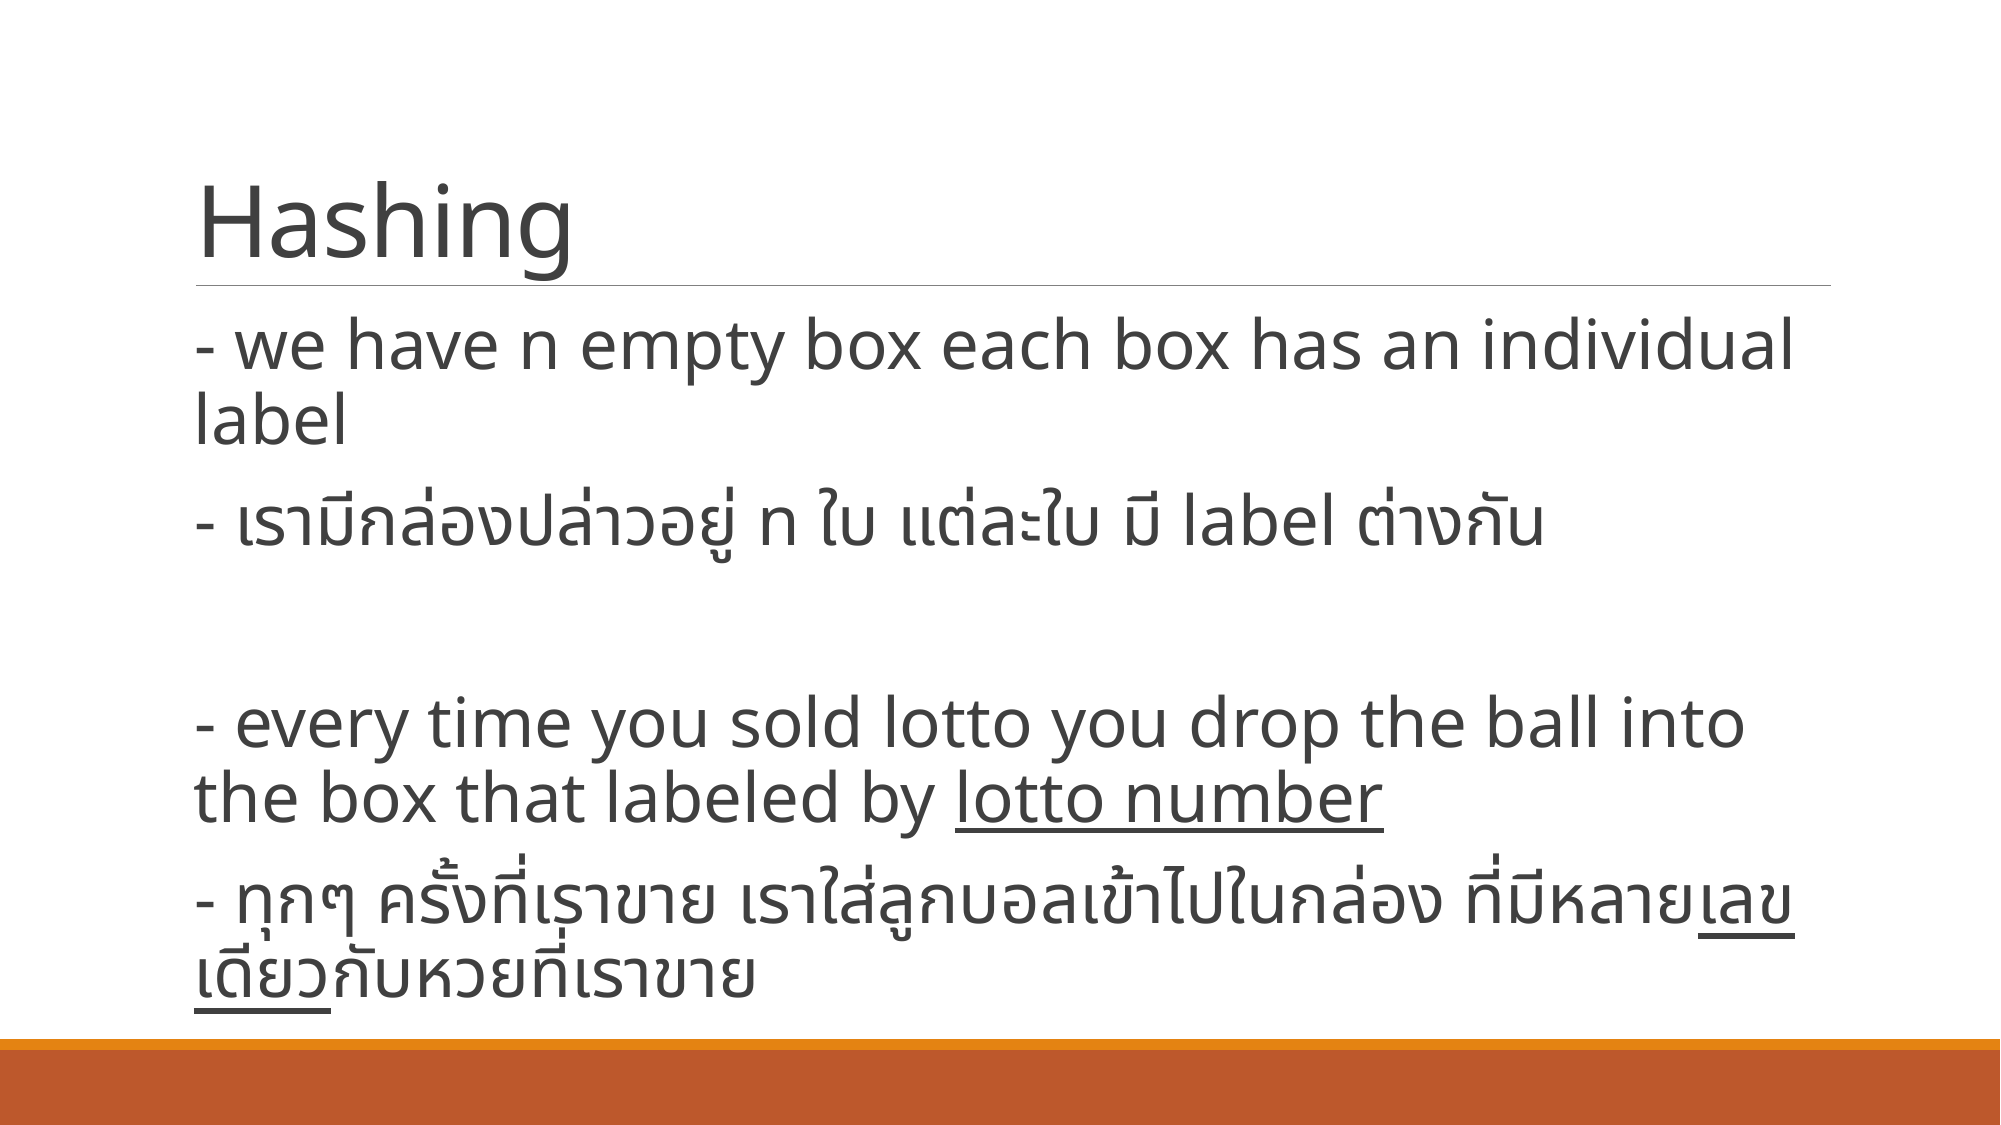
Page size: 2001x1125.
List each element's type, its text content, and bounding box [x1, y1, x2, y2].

title Hashing [180, 47, 1830, 285]
list - we have n empty box each box has an individual label - เรามีกล่องปล่าวอยู่ n ใบ แต่ละใบ มี label ต่างกัน - every time you sold lotto you drop the ball into the box that labeled by lotto number - ทุกๆ ครั้งที่เราขาย เราใส่ลูกบอลเข้าไปในกล่อง ที่มีหลายเลขเดียวกับหวยที่เราขาย [180, 302, 1830, 1026]
